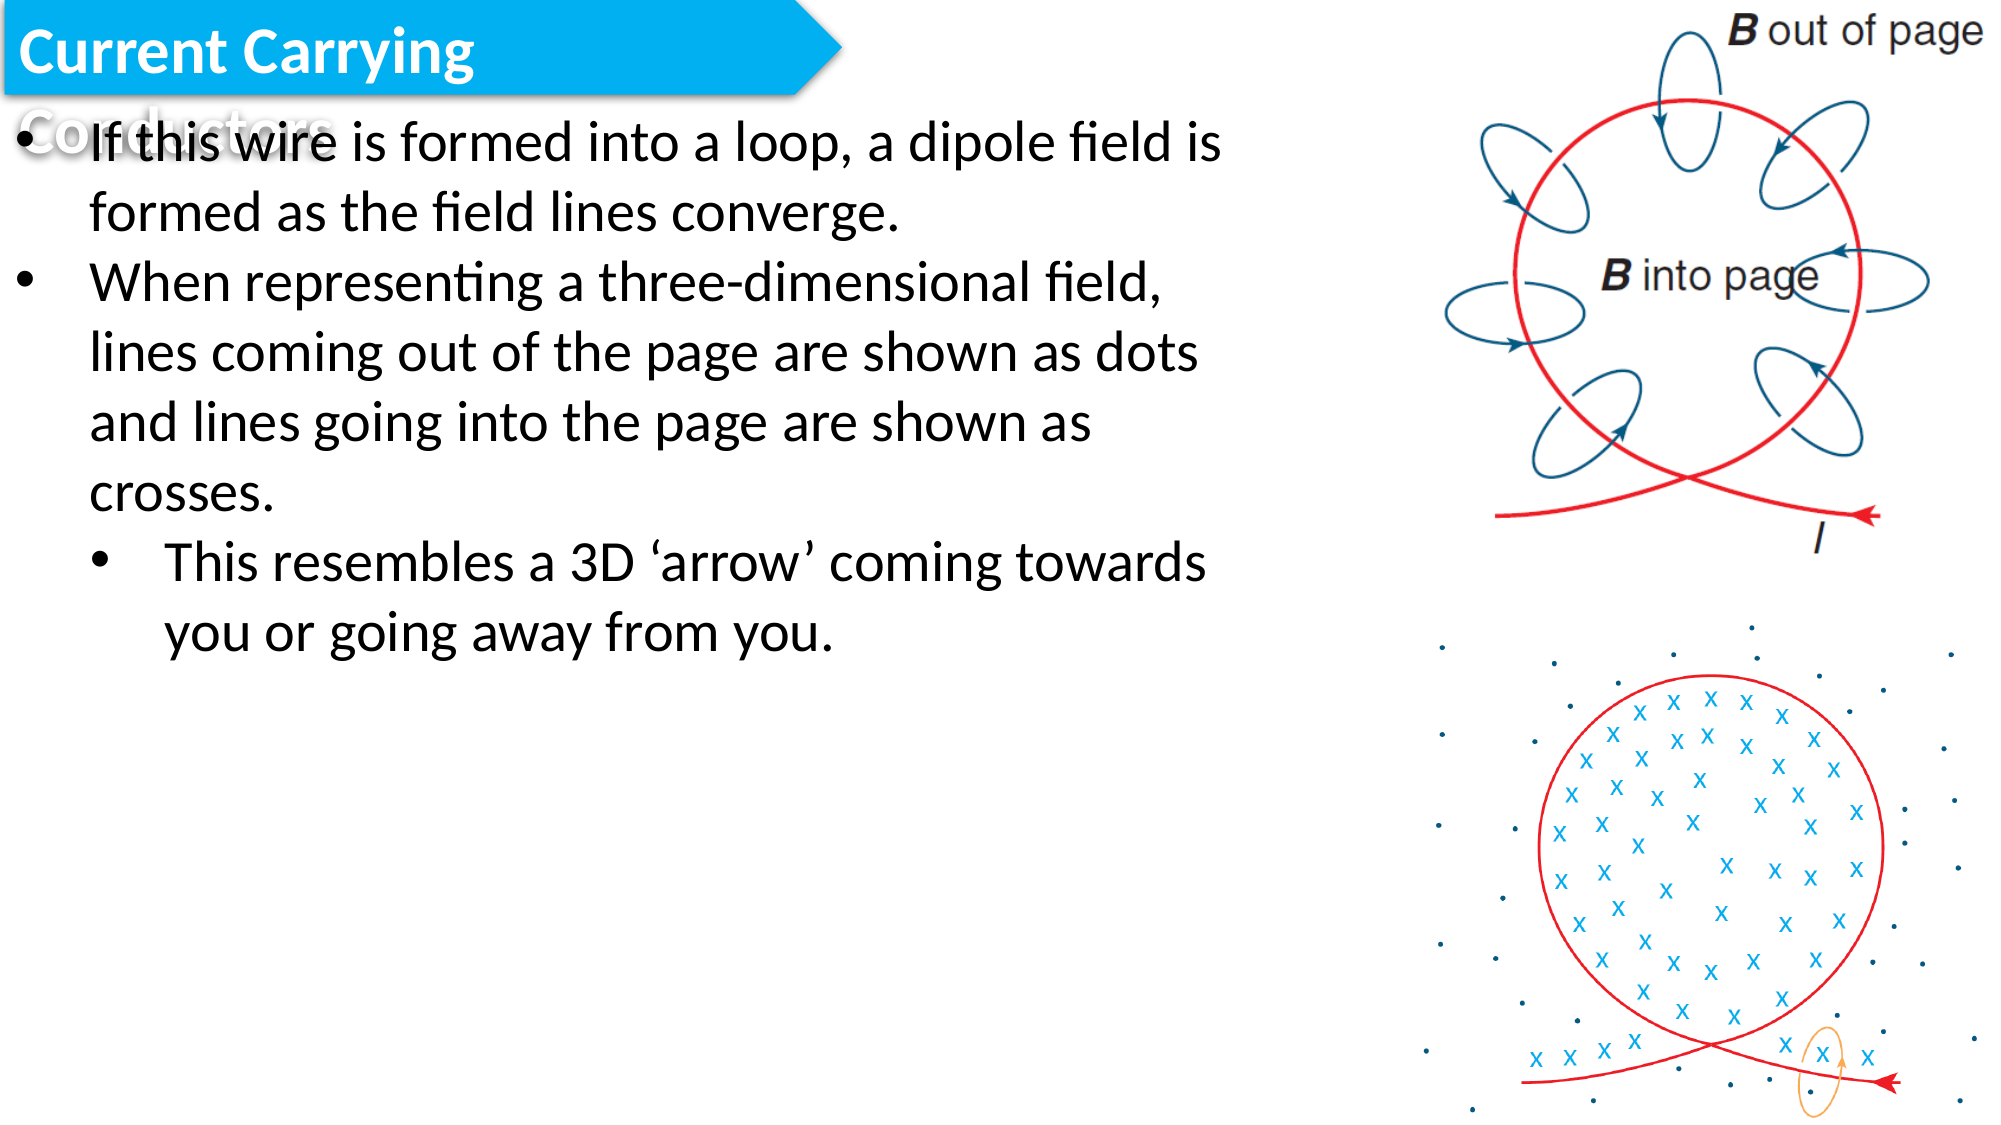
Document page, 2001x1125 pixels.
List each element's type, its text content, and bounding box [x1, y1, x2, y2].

picture [1416, 616, 1989, 1125]
text_box If this wire is formed into a loop, a dipole field is formed as the field lines converge. When representing a three-dimensional field, lines coming out of the page are shown as dots and lines going into the page are shown as crosses. This resembles a 3D ‘arrow’ coming towards you or going away from you. [0, 95, 1267, 671]
picture [1443, 0, 1989, 563]
text_box Current Carrying Conductors [4, 0, 843, 95]
